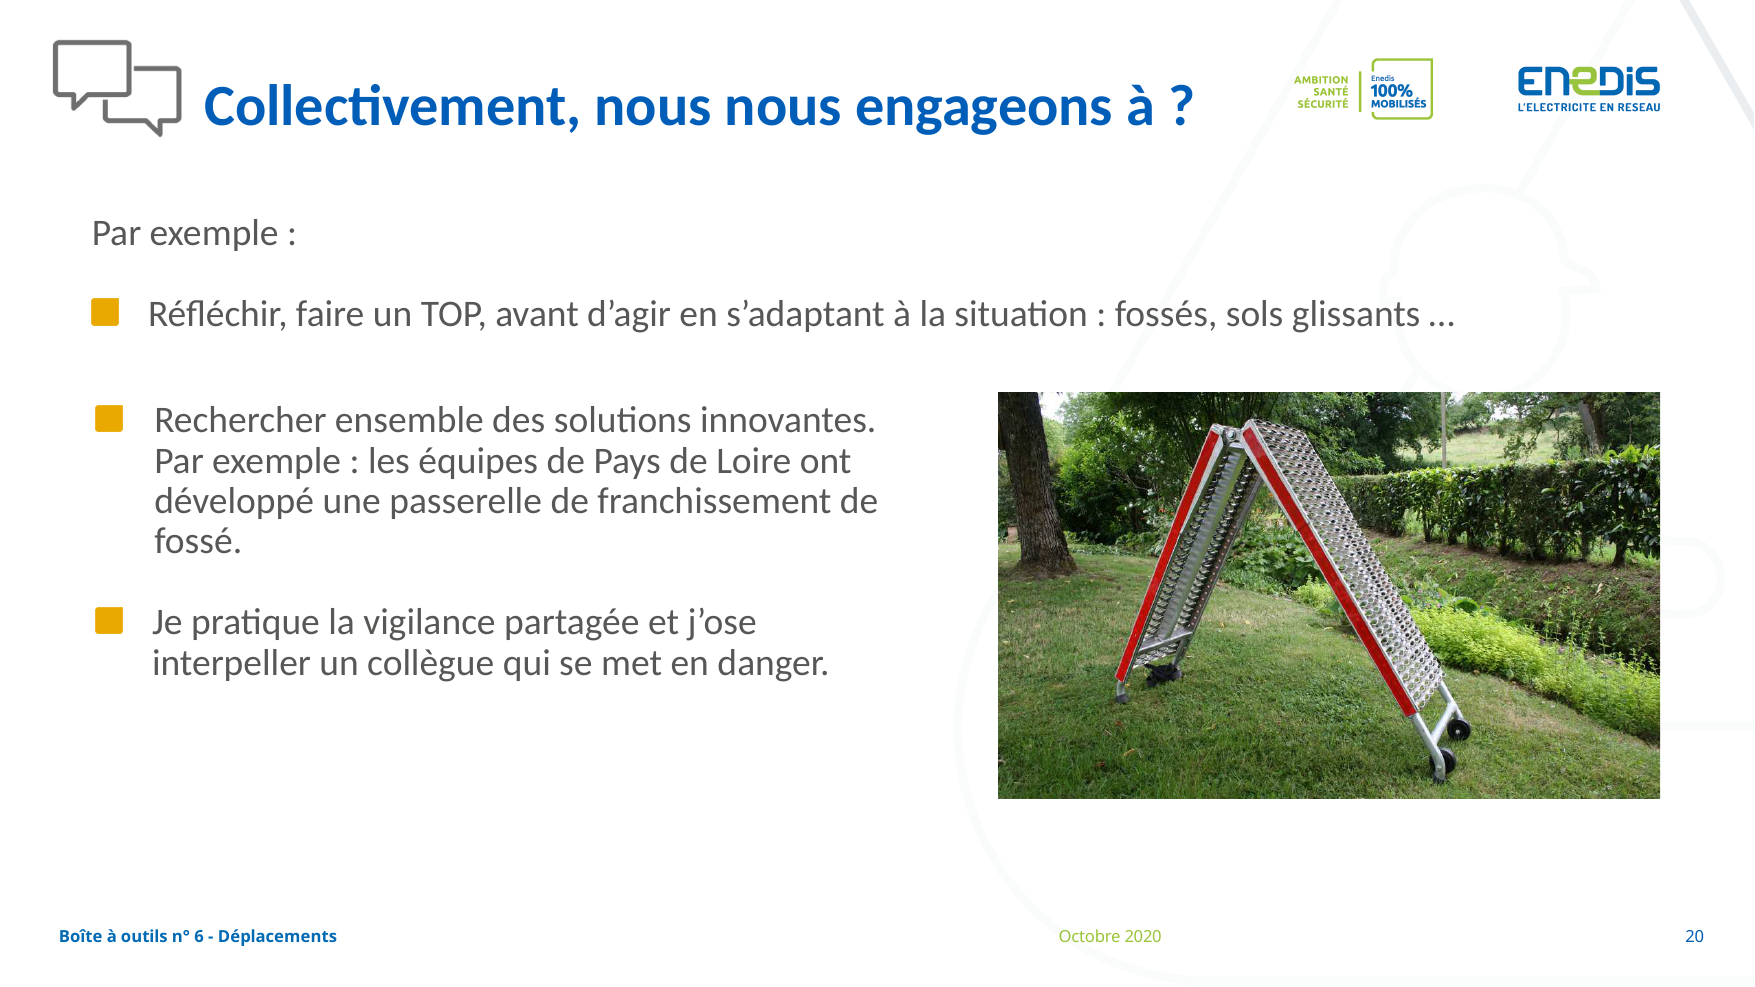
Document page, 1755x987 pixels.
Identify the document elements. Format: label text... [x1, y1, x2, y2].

text_box Par exemple : Réfléchir, faire un TOP, avant d’agir en s’adaptant à la situation : fossés, sols glissants … [77, 205, 1719, 819]
picture [0, 0, 1754, 986]
text_box Collectivement, nous nous engageons à ? [270, 67, 1390, 131]
